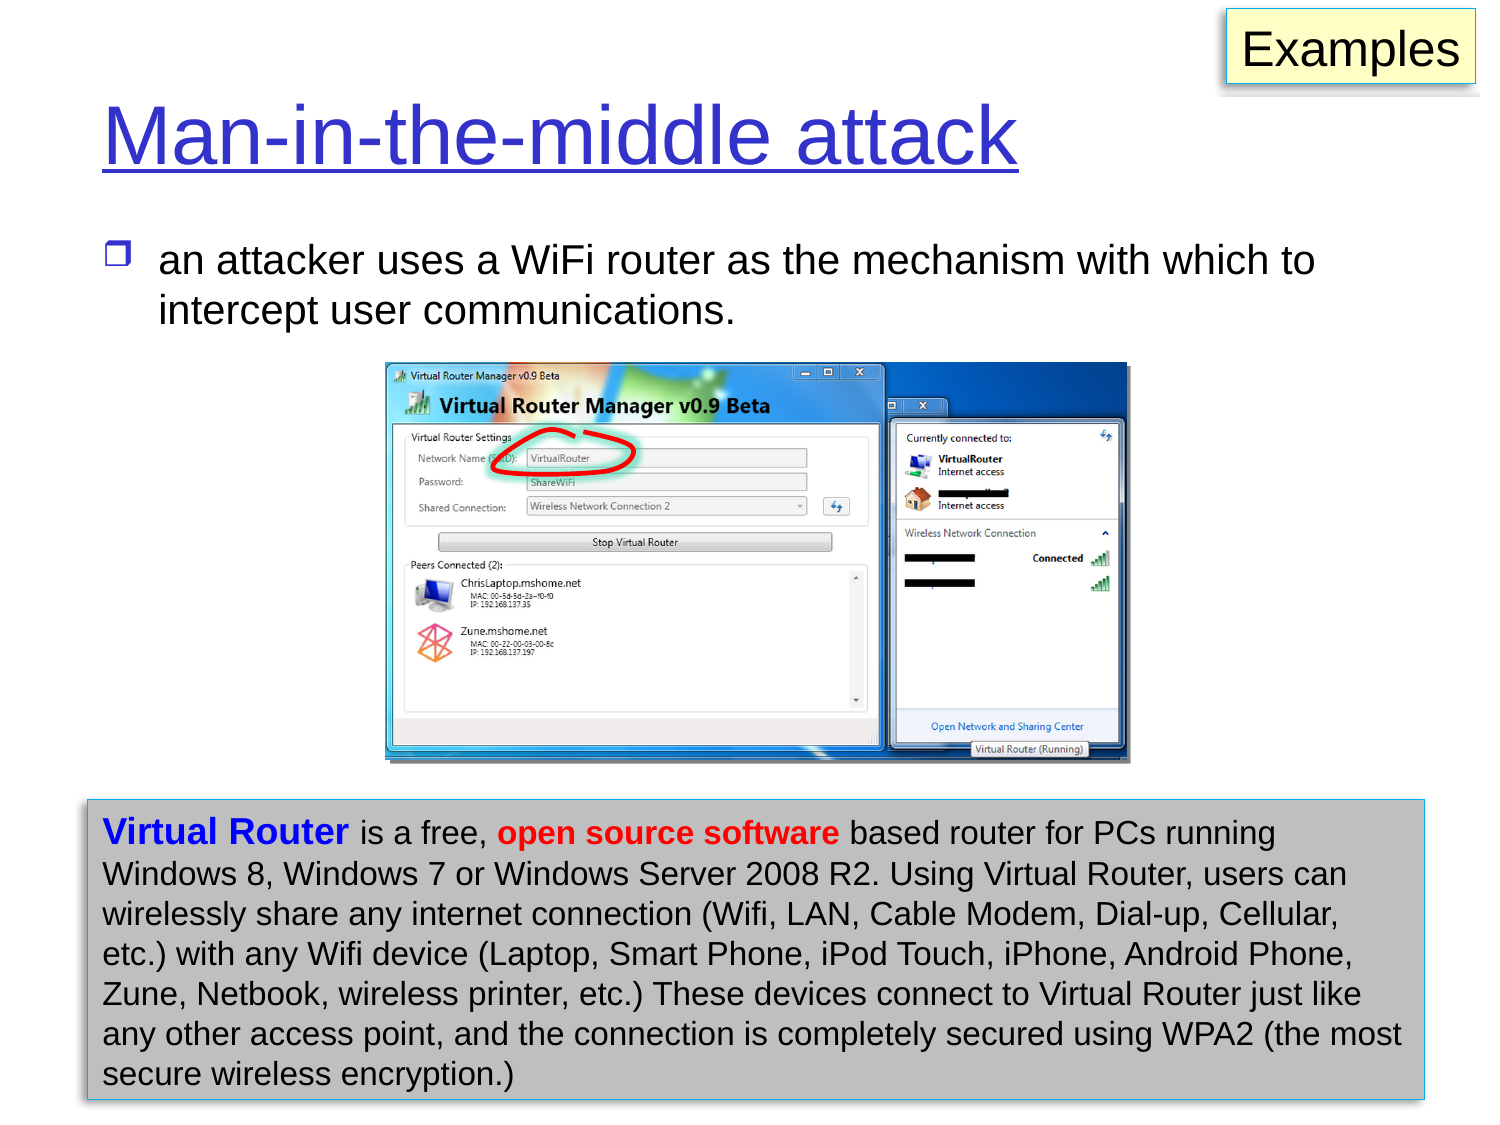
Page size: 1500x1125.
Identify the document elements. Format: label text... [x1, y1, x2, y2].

title Man-in-the-middle attack [87, 17, 1363, 224]
list an attacker uses a WiFi router as the mechanism with which to intercept user communications. [87, 224, 1363, 797]
text_box Examples [1226, 8, 1476, 84]
text_box Virtual Router is a free, open source software based router for PCs running Windows 8, Windows 7 or Windows Server 2008 R2. Using Virtual Router, users can wirelessly share any internet connection (Wifi, LAN, Cable Modem, Dial-up, Cellular, etc.) with any Wifi device (Laptop, Smart Phone, iPod Touch, iPhone, Android Phone, Zune, Netbook, wireless printer, etc.) These devices connect to Virtual Router just like any other access point, and the connection is completely secured using WPA2 (the most secure wireless encryption.) [87, 799, 1425, 1100]
picture [385, 362, 1127, 760]
